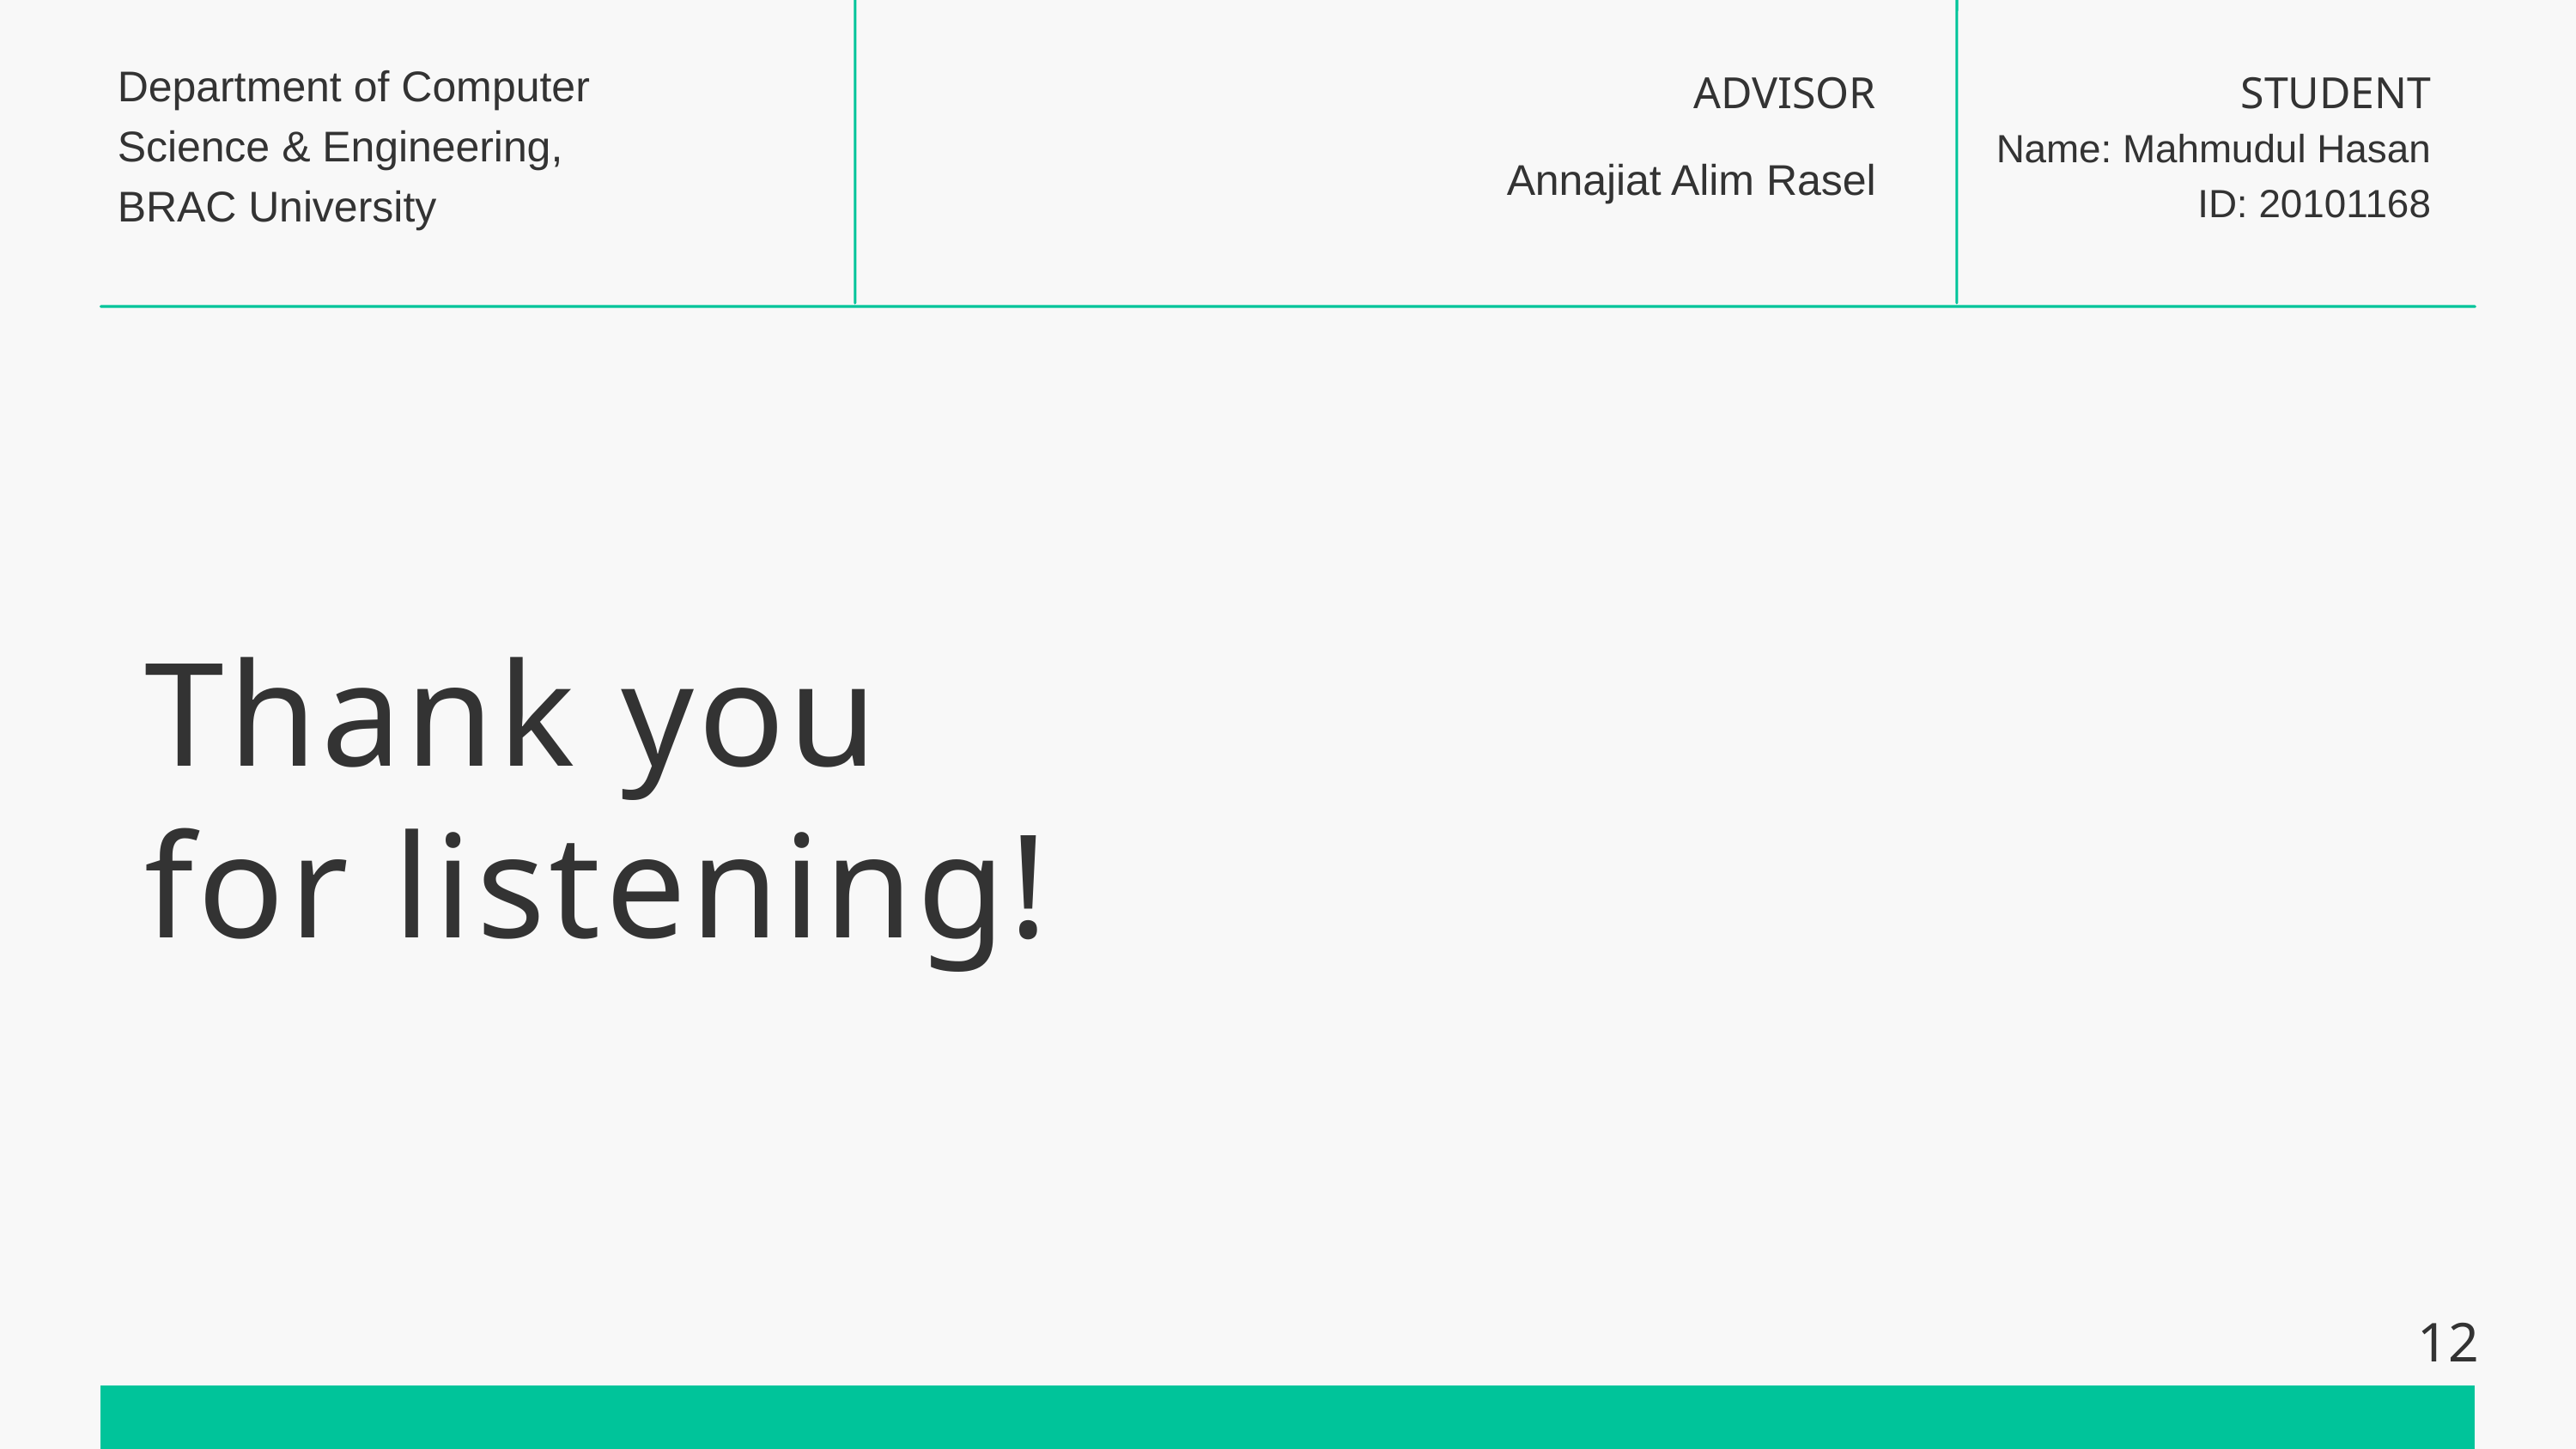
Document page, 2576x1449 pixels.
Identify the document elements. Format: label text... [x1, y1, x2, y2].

text_box Name: Mahmudul Hasan ID: 20101168 [1967, 115, 2432, 371]
text_box ADVISOR [1467, 57, 1876, 118]
text_box 12 [2383, 1286, 2480, 1373]
text_box Department of Computer Science & Engineering, BRAC University [117, 50, 681, 231]
text_box Thank you for listening! [144, 623, 1467, 967]
text_box Annajiat Alim Rasel [1467, 143, 1876, 204]
text_box STUDENT [2021, 57, 2432, 115]
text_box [100, 1385, 2476, 1449]
